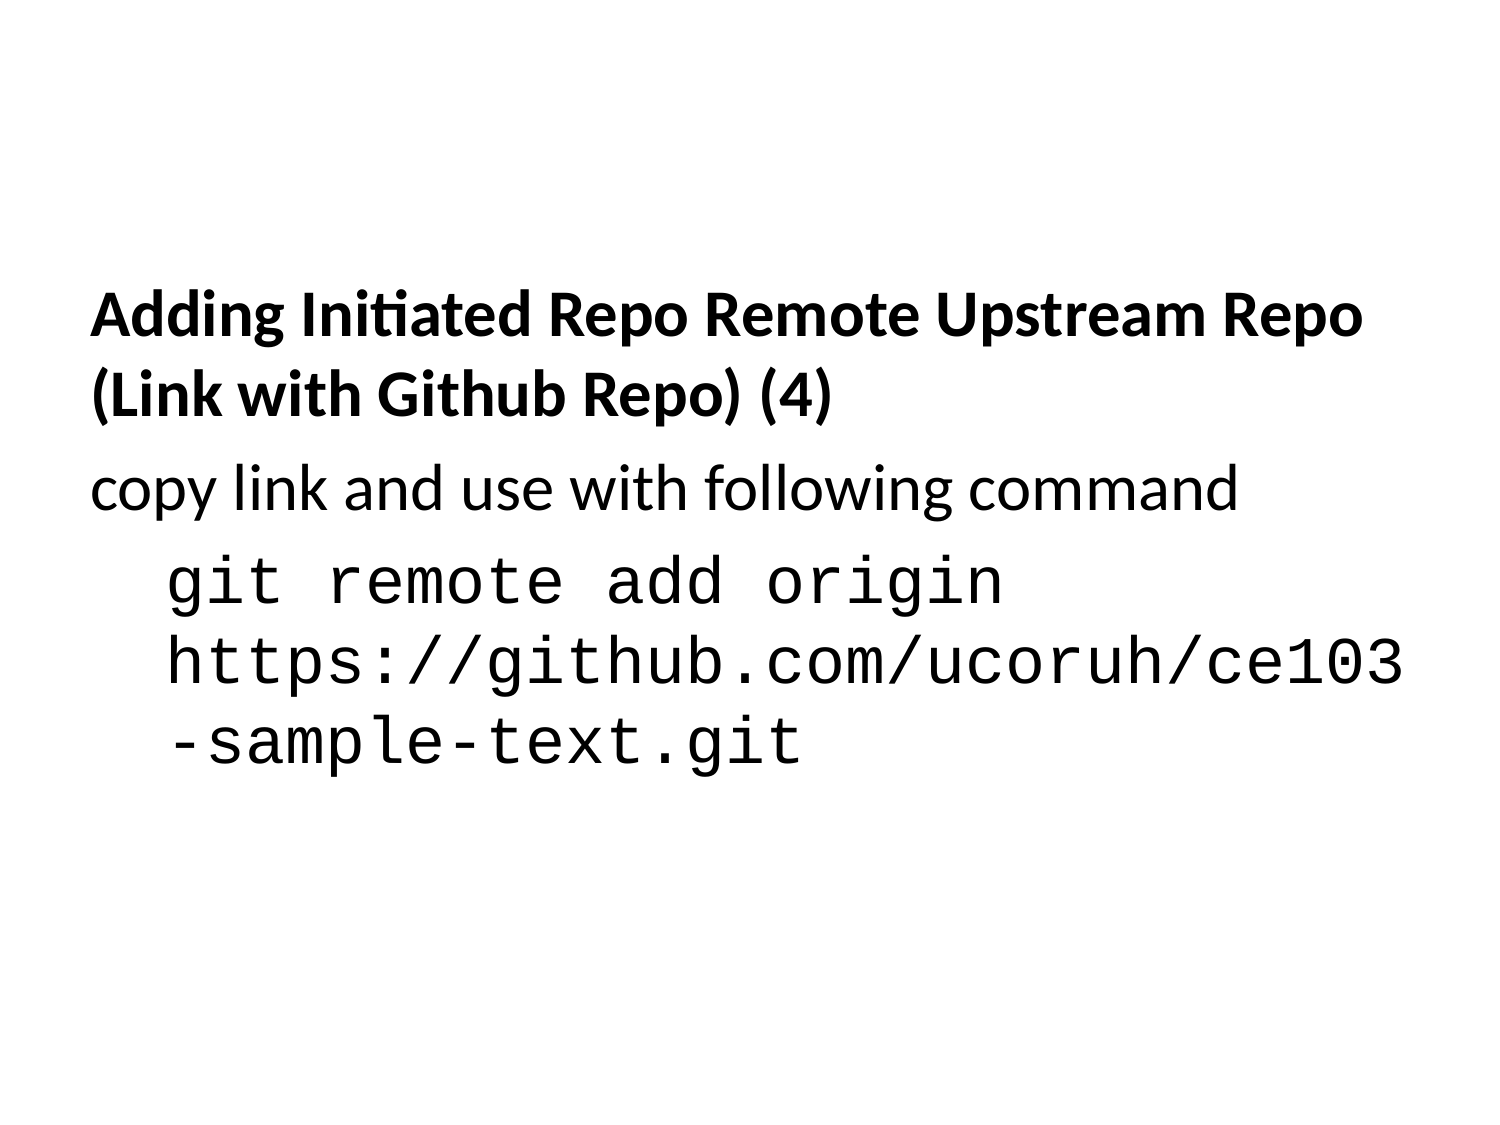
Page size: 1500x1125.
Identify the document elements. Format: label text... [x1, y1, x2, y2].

list Adding Initiated Repo Remote Upstream Repo (Link with Github Repo) (4) copy link and use with following command git remote add origin https://github.com/ucoruh/ce103-sample-text.git [75, 262, 1425, 1005]
